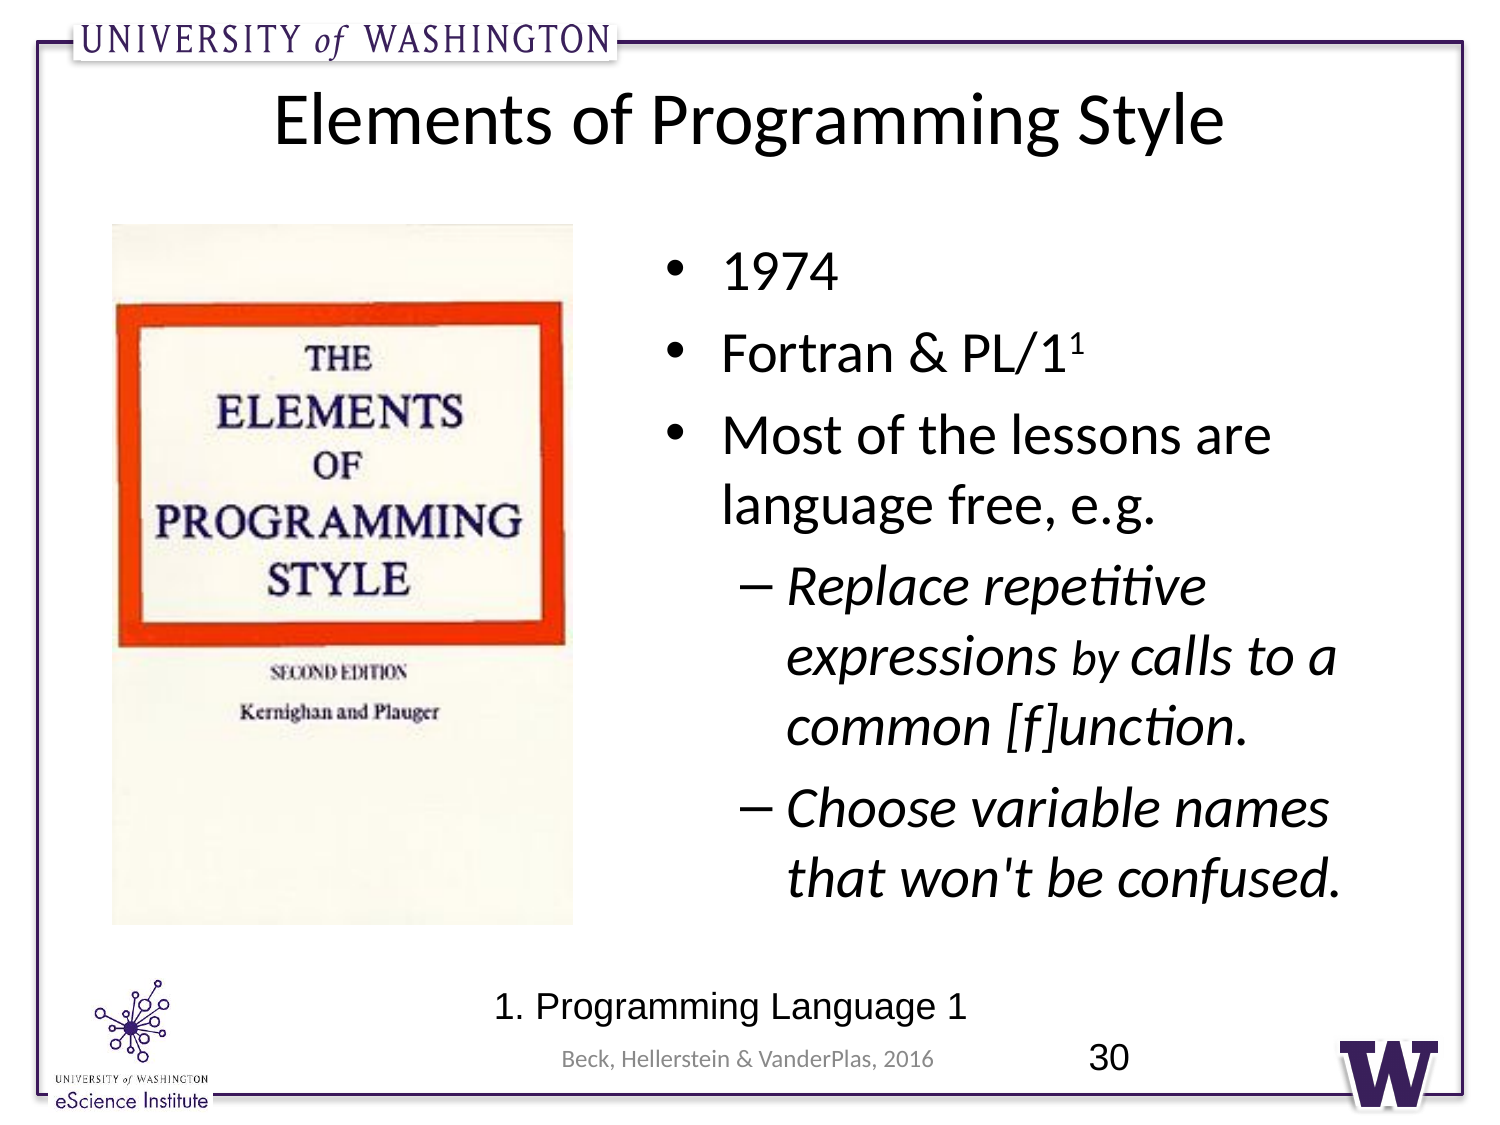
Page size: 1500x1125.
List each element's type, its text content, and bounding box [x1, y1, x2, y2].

title Elements of Programming Style [75, 62, 1425, 200]
list 1974 Fortran & PL/11 Most of the lessons are language free, e.g. Replace repetitive expressions by calls to a common [f]unction. Choose variable names that won't be confused. [650, 224, 1425, 975]
text_box 1. Programming Language 1 [478, 974, 983, 1035]
picture [81, 24, 609, 61]
slide_number 30 [1073, 1025, 1300, 1085]
picture [1340, 1041, 1438, 1107]
footer Beck, Hellerstein & VanderPlas, 2016 [510, 1027, 986, 1088]
picture [112, 224, 574, 926]
picture [48, 978, 213, 1113]
